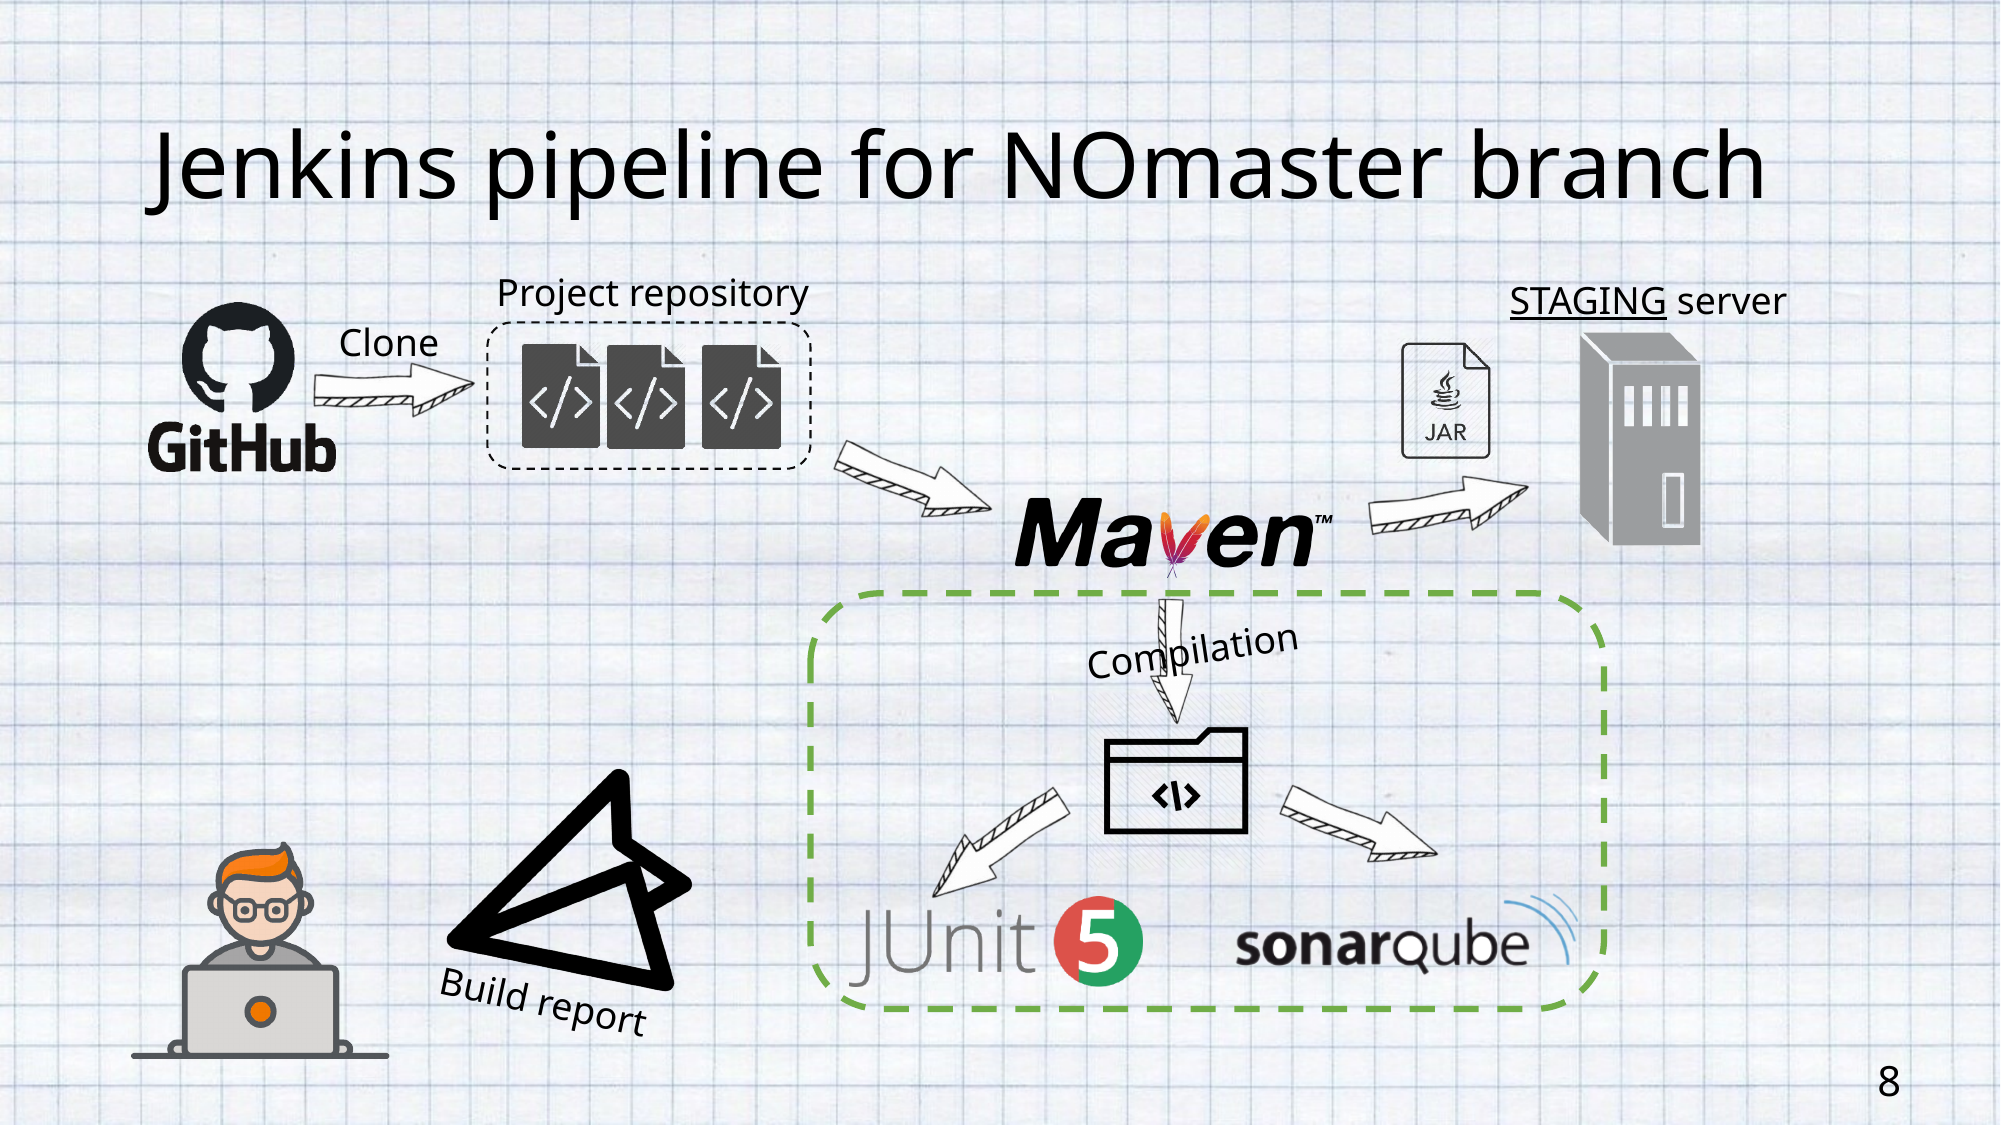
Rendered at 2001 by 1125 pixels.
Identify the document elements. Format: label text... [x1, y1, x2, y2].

text_box STAGING server [1494, 269, 1803, 330]
title Jenkins pipeline for NOmaster branch [137, 59, 1863, 278]
text_box Project repository [481, 261, 825, 322]
picture [0, 0, 2001, 1125]
text_box [809, 592, 1606, 1010]
slide_number 8 [1862, 1047, 1950, 1107]
text_box Build report [420, 946, 661, 1056]
text_box Clone [336, 311, 455, 352]
text_box [486, 322, 812, 470]
